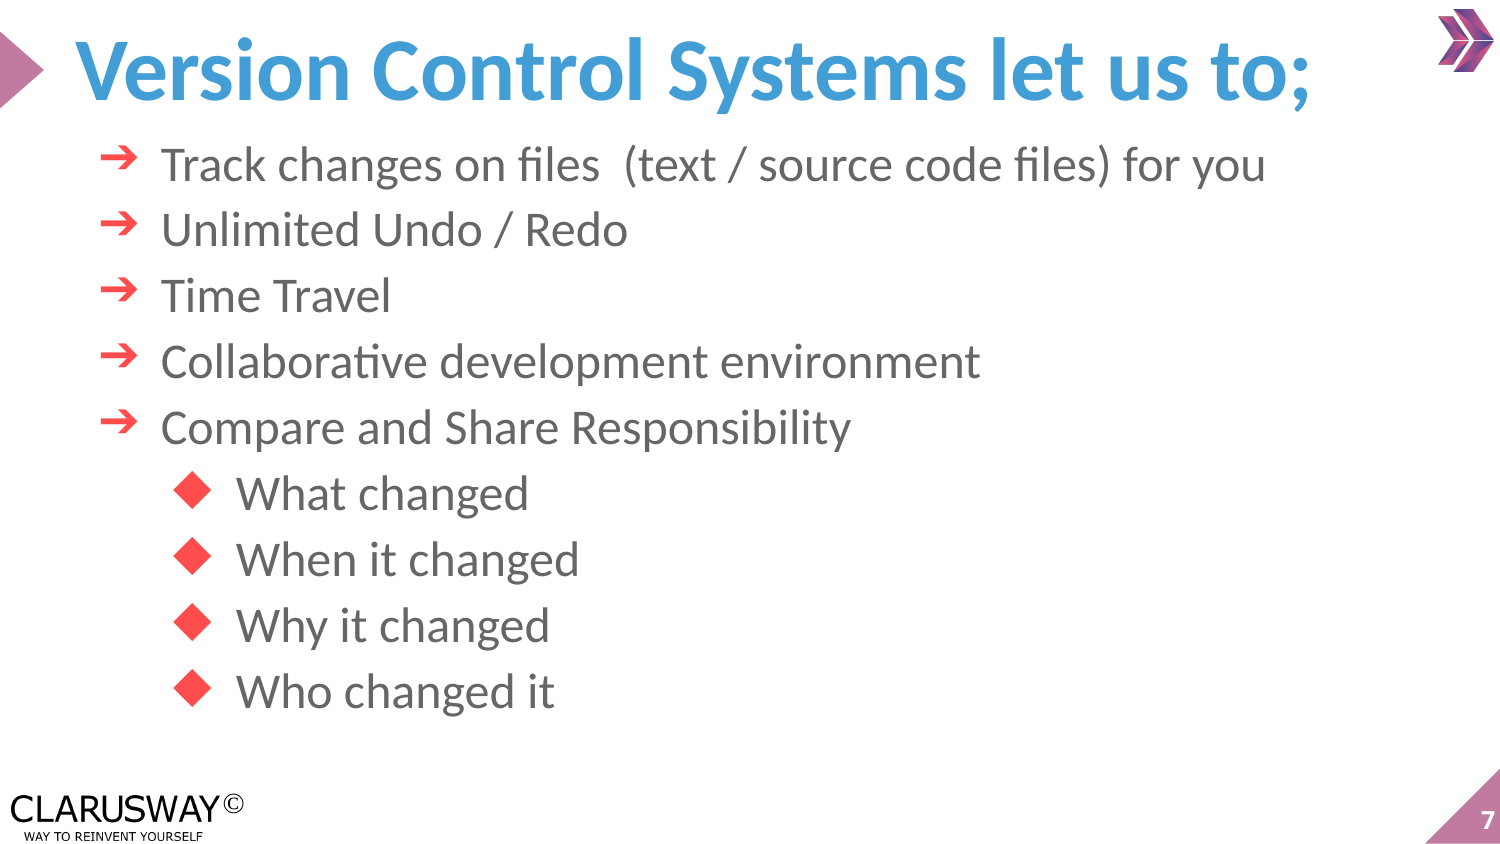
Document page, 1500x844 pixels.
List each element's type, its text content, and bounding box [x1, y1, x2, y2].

title Version Control Systems let us to; [75, 31, 1413, 210]
picture [1438, 9, 1494, 72]
slide_number ‹#› [1461, 809, 1496, 839]
list Track changes on files (text / source code files) for you Unlimited Undo / Redo Time Travel Collaborative development environment Compare and Share Responsibility What changed When it changed Why it changed Who changed it [85, 124, 1339, 669]
picture [11, 795, 220, 841]
